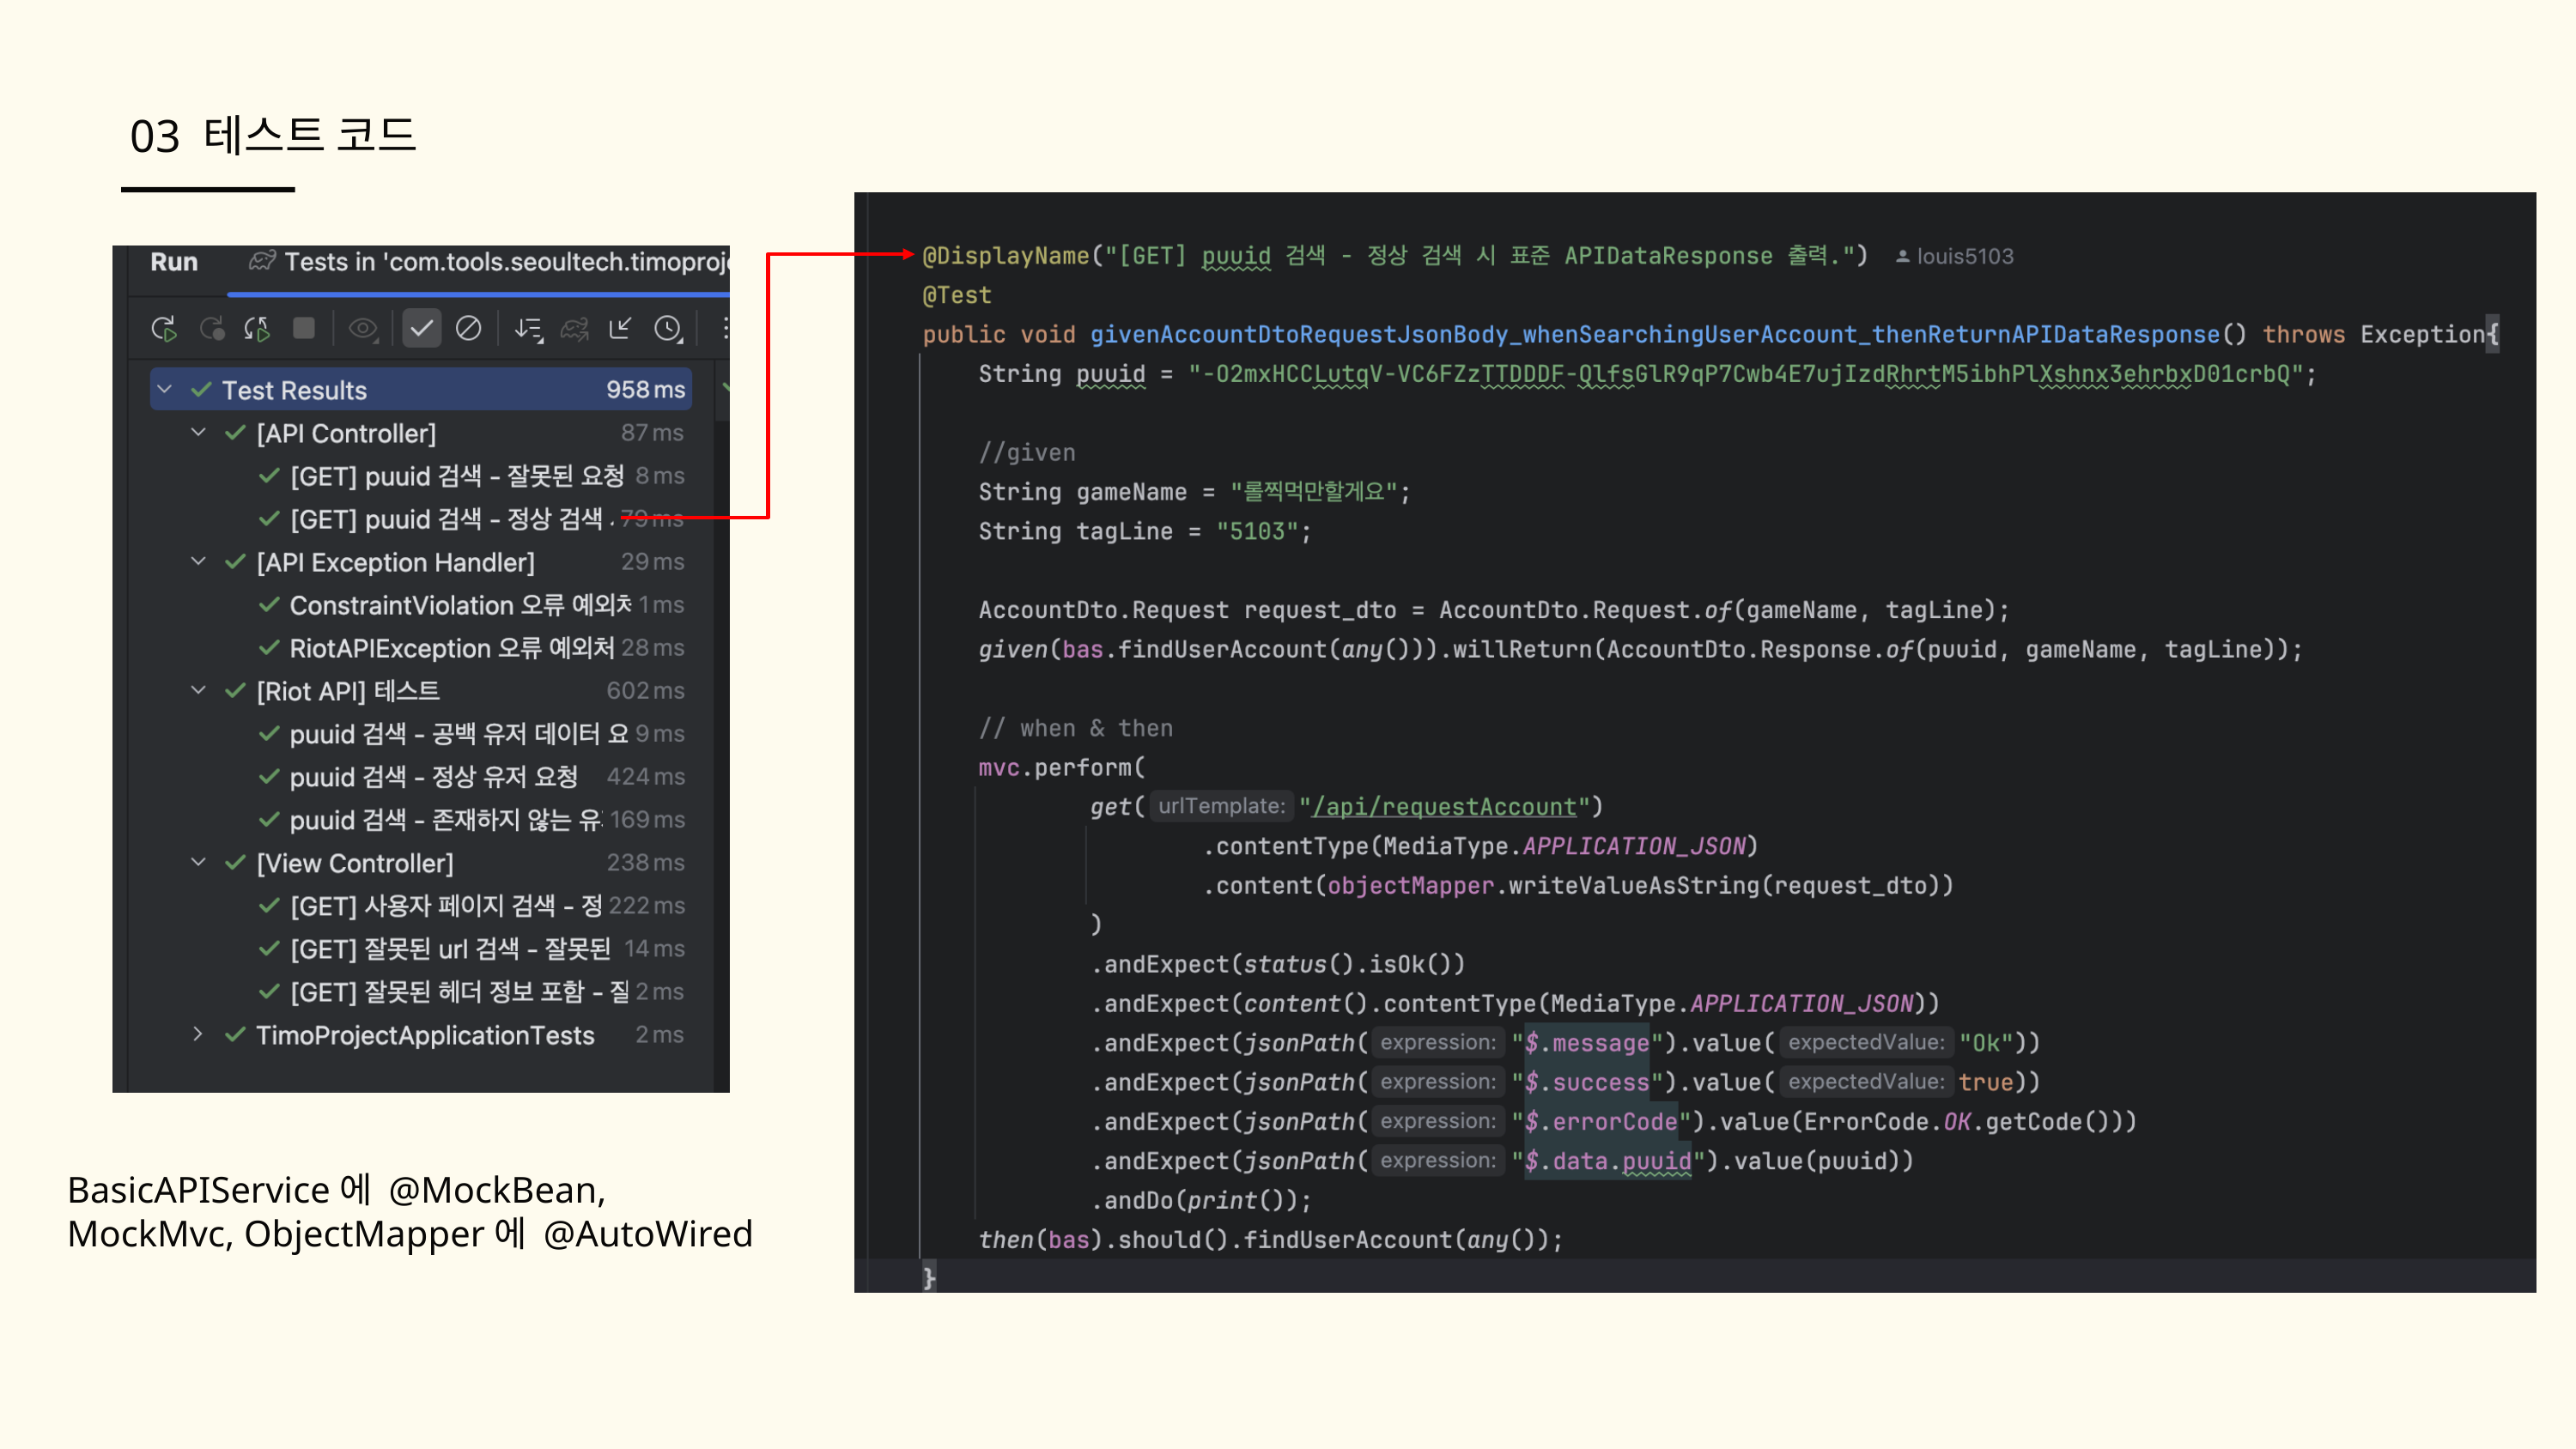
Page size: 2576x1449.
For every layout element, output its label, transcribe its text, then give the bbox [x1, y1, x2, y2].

picture [112, 246, 731, 1093]
text_box BasicAPIService에 @MockBean, MockMvc, ObjectMapper에 @AutoWired [66, 1167, 850, 1254]
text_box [620, 253, 915, 518]
text_box 03 테스트 코드 [130, 107, 751, 215]
picture [854, 192, 2537, 1293]
